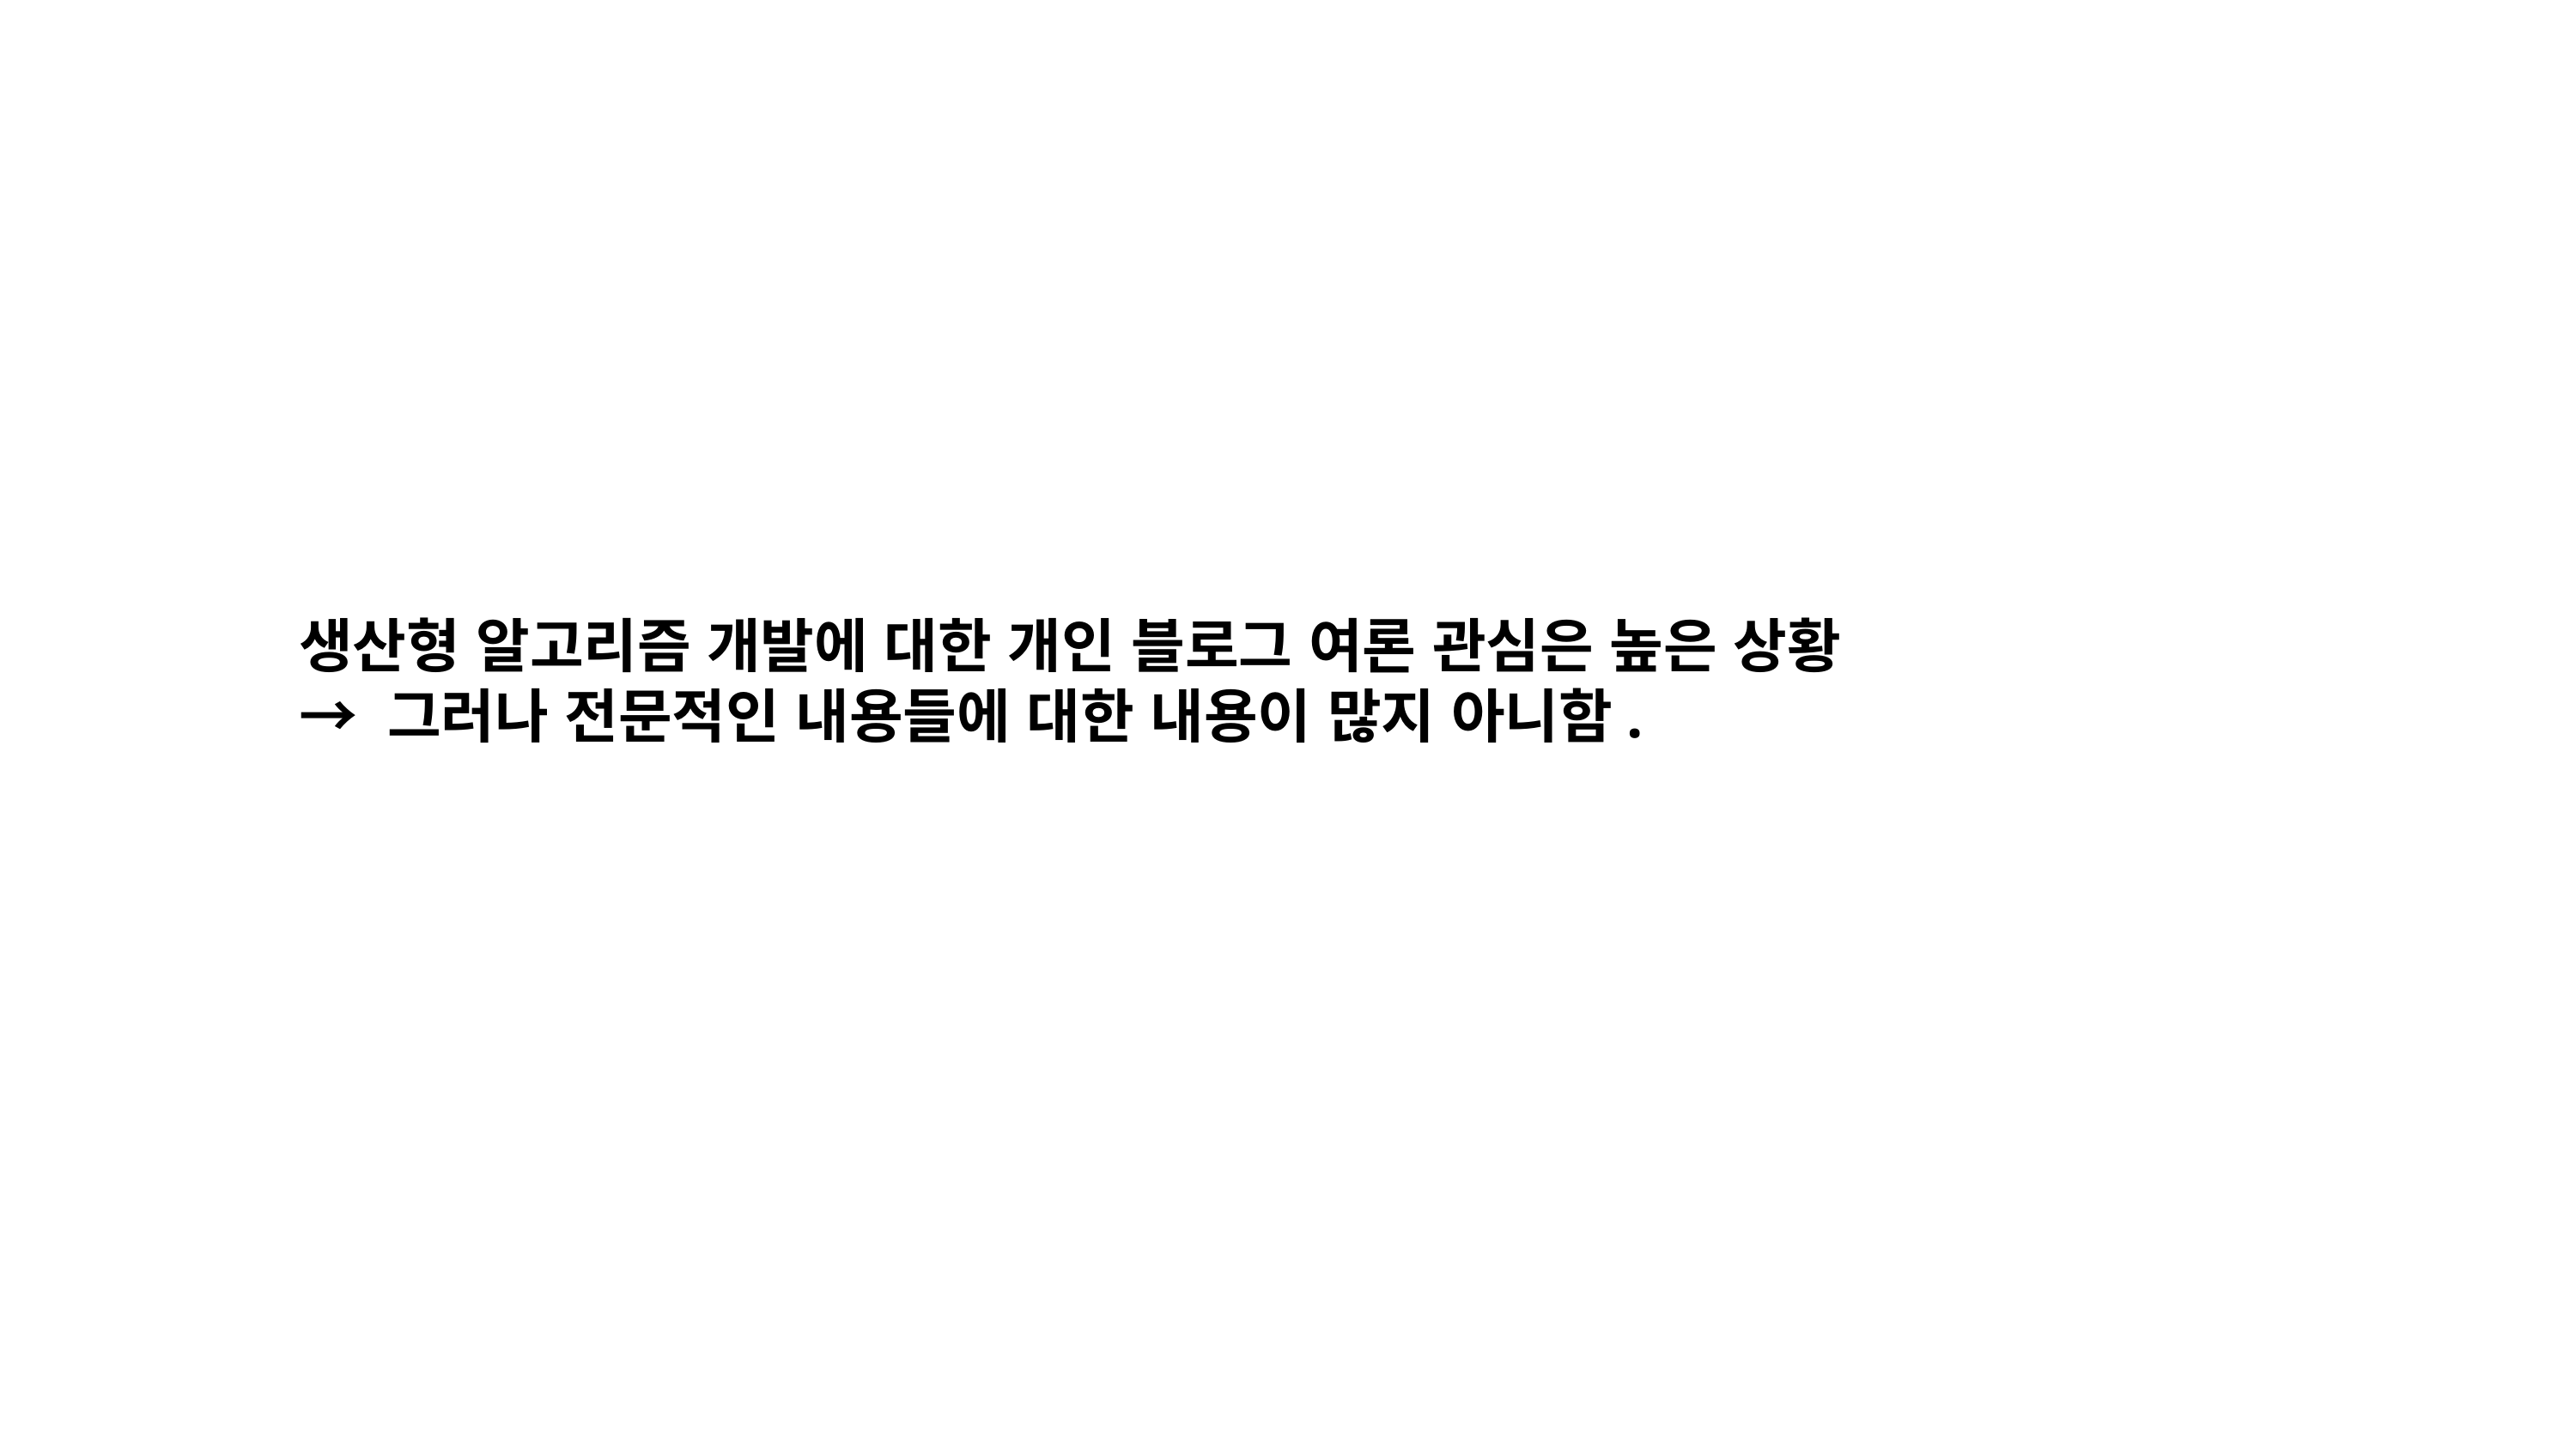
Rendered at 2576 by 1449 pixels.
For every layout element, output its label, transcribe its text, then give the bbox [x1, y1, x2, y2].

text_box 생산형 알고리즘 개발에 대한 개인 블로그 여론 관심은 높은 상황 → 그러나 전문적인 내용들에 대한 내용이 많지 아니함. [276, 597, 2300, 761]
